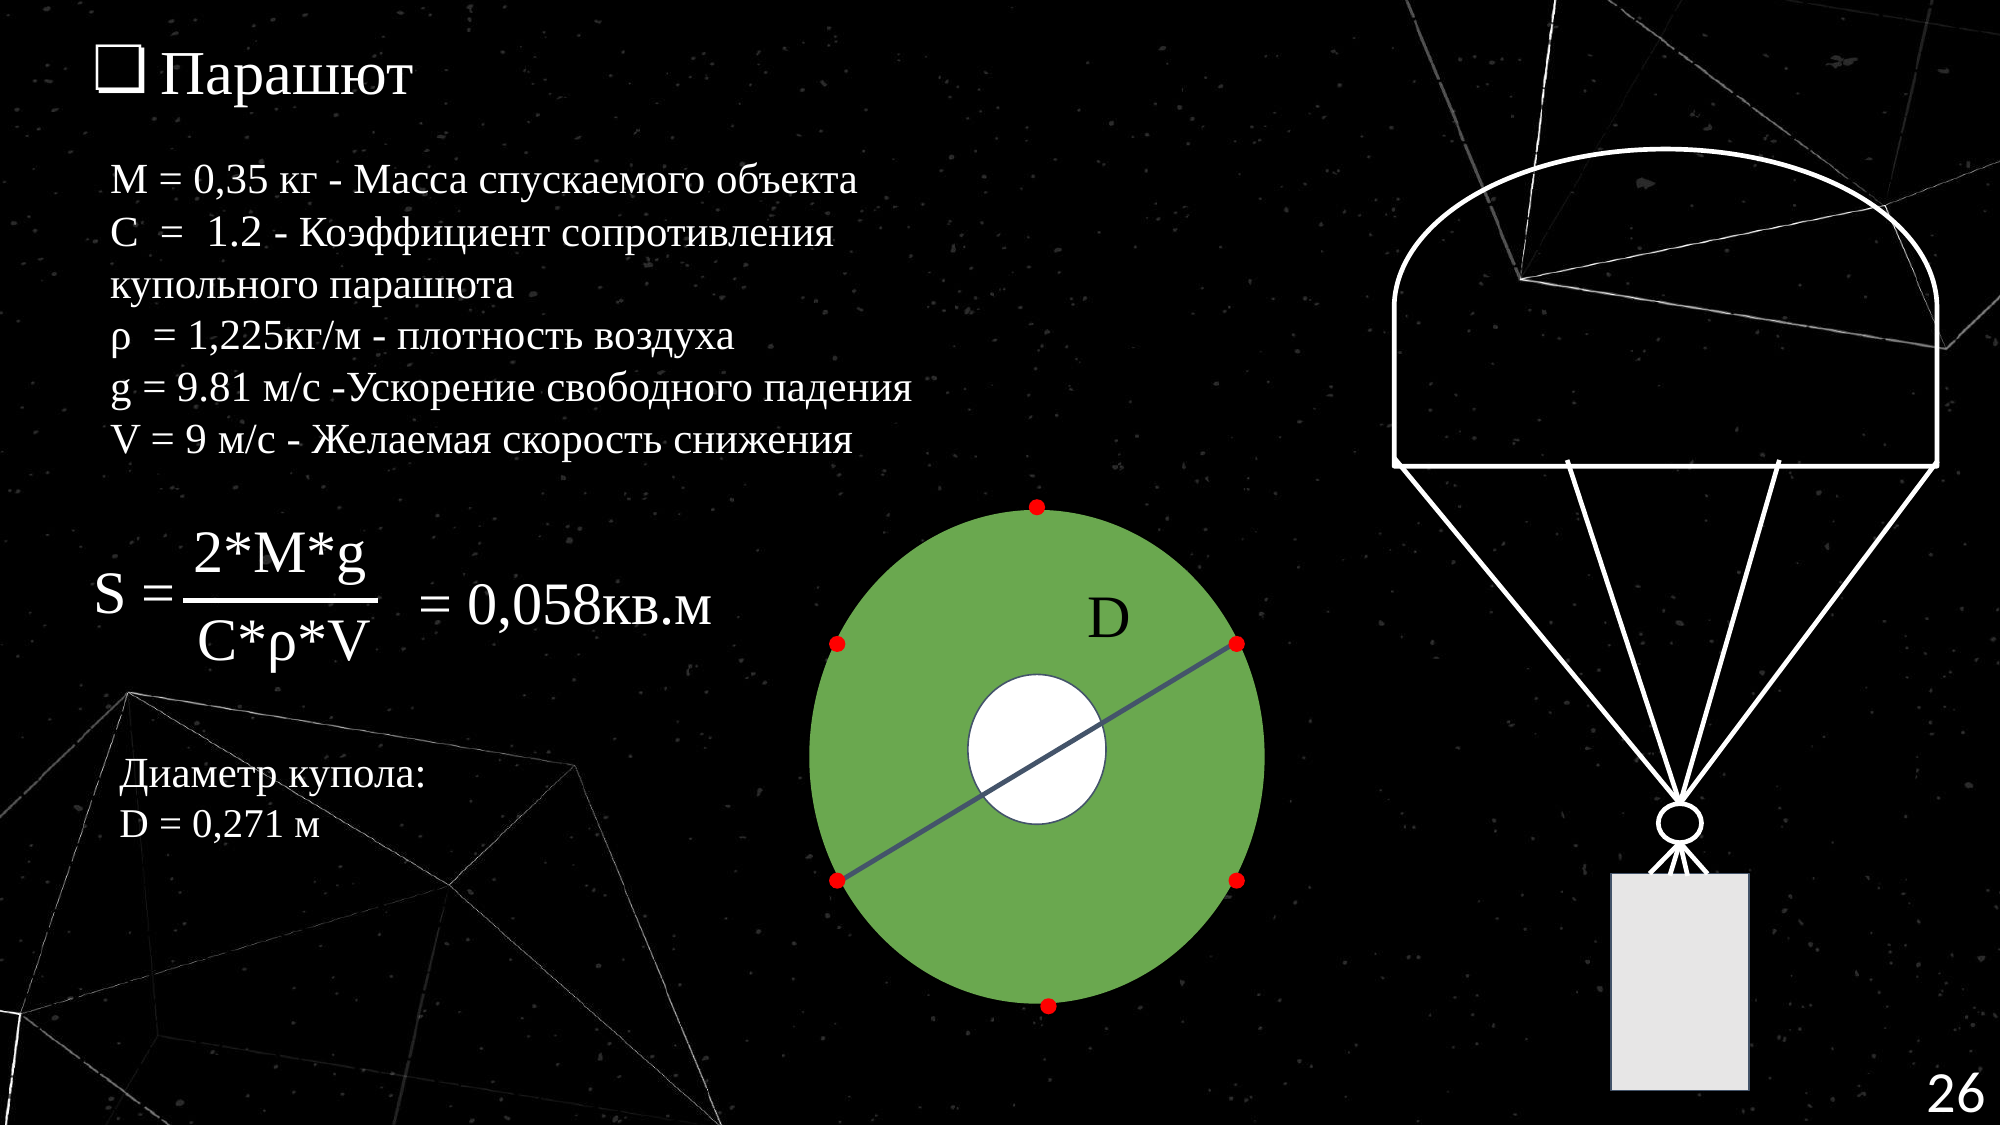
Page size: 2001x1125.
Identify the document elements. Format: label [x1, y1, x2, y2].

text_box [77, 496, 815, 727]
text_box [1688, 842, 1708, 874]
picture [0, 0, 2000, 1125]
text_box [1679, 459, 1780, 804]
text_box [1781, 460, 1938, 804]
text_box [1679, 842, 1688, 877]
text_box [1393, 457, 1677, 804]
text_box [831, 638, 1243, 886]
text_box [1669, 842, 1678, 876]
text_box [1649, 842, 1668, 874]
text_box [1566, 459, 1678, 804]
